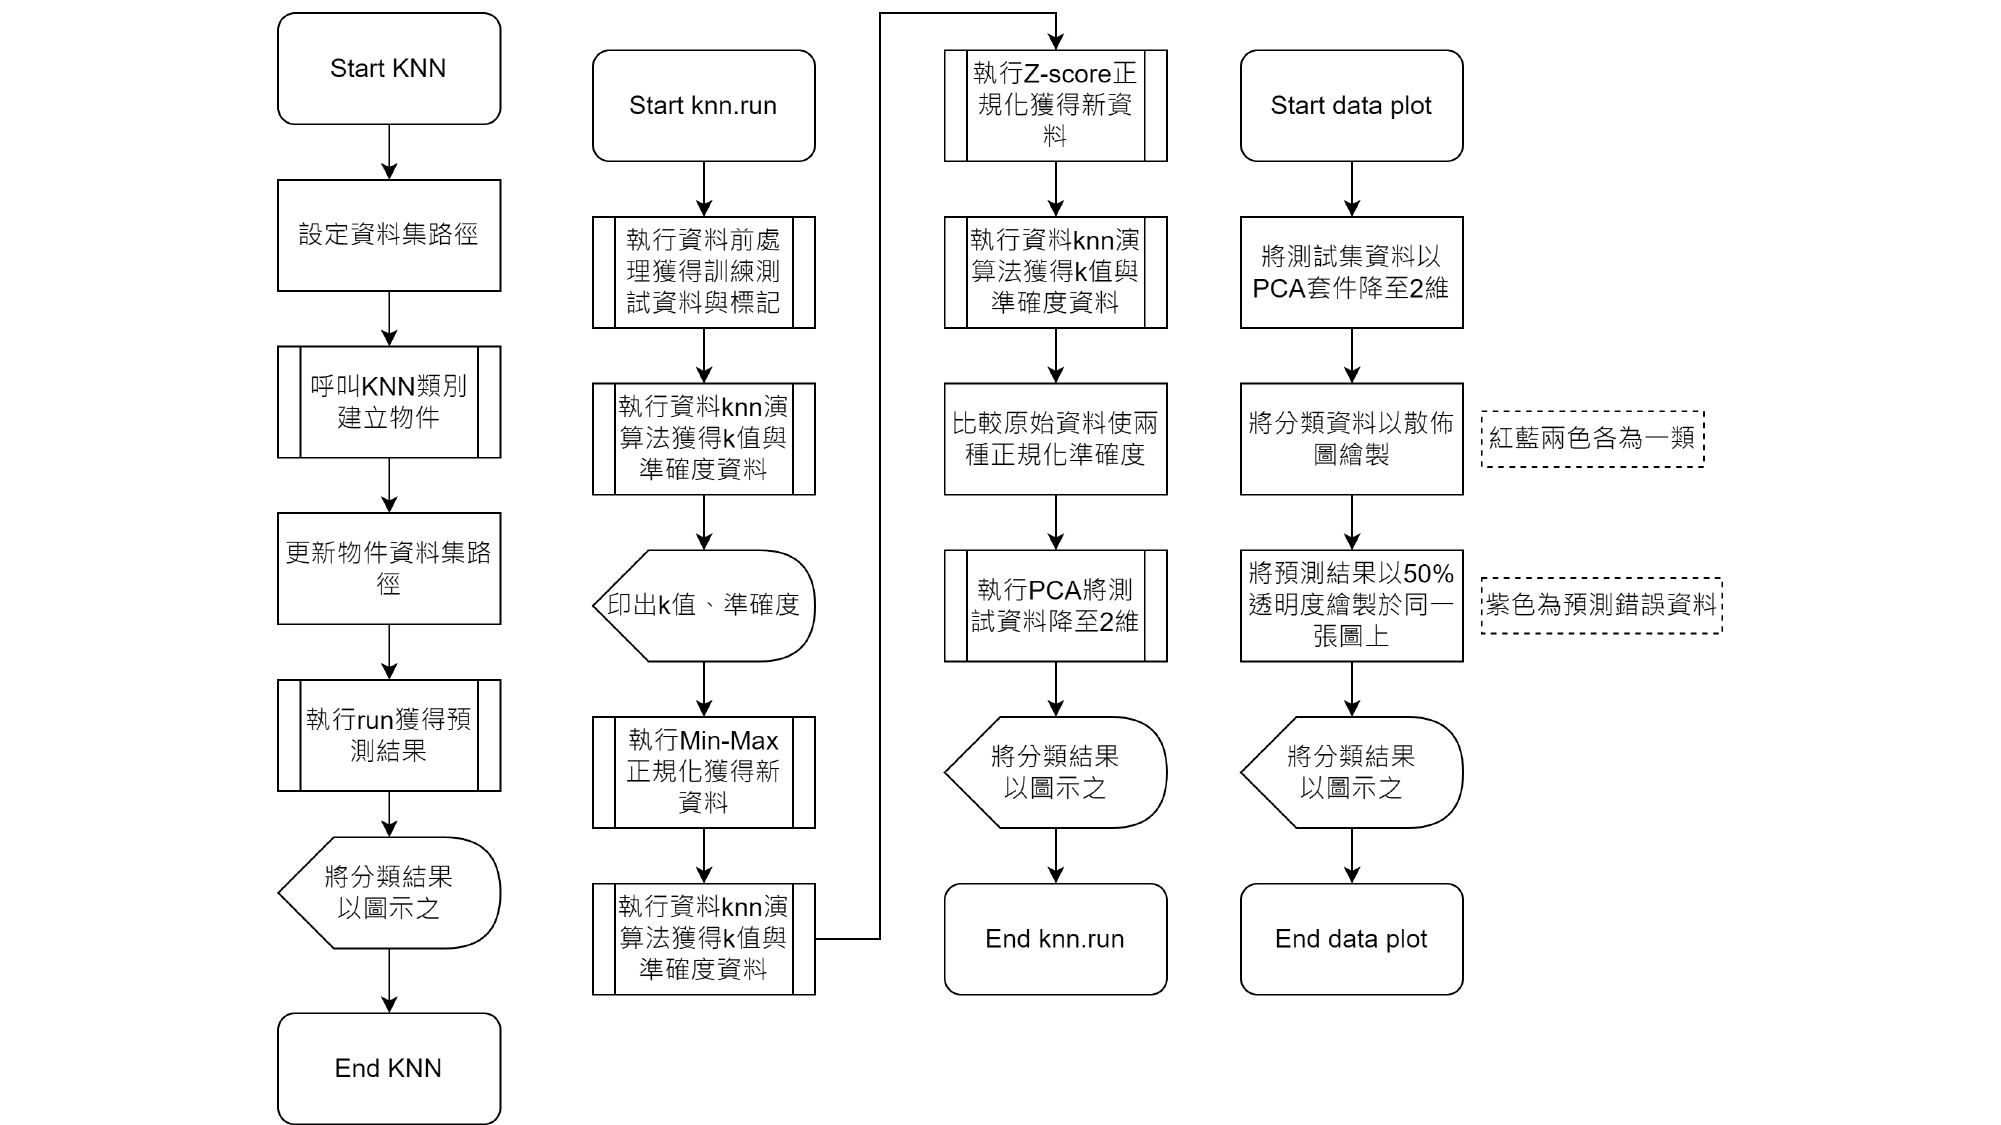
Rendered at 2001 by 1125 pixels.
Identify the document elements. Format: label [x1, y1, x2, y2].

picture [277, 0, 1723, 1125]
